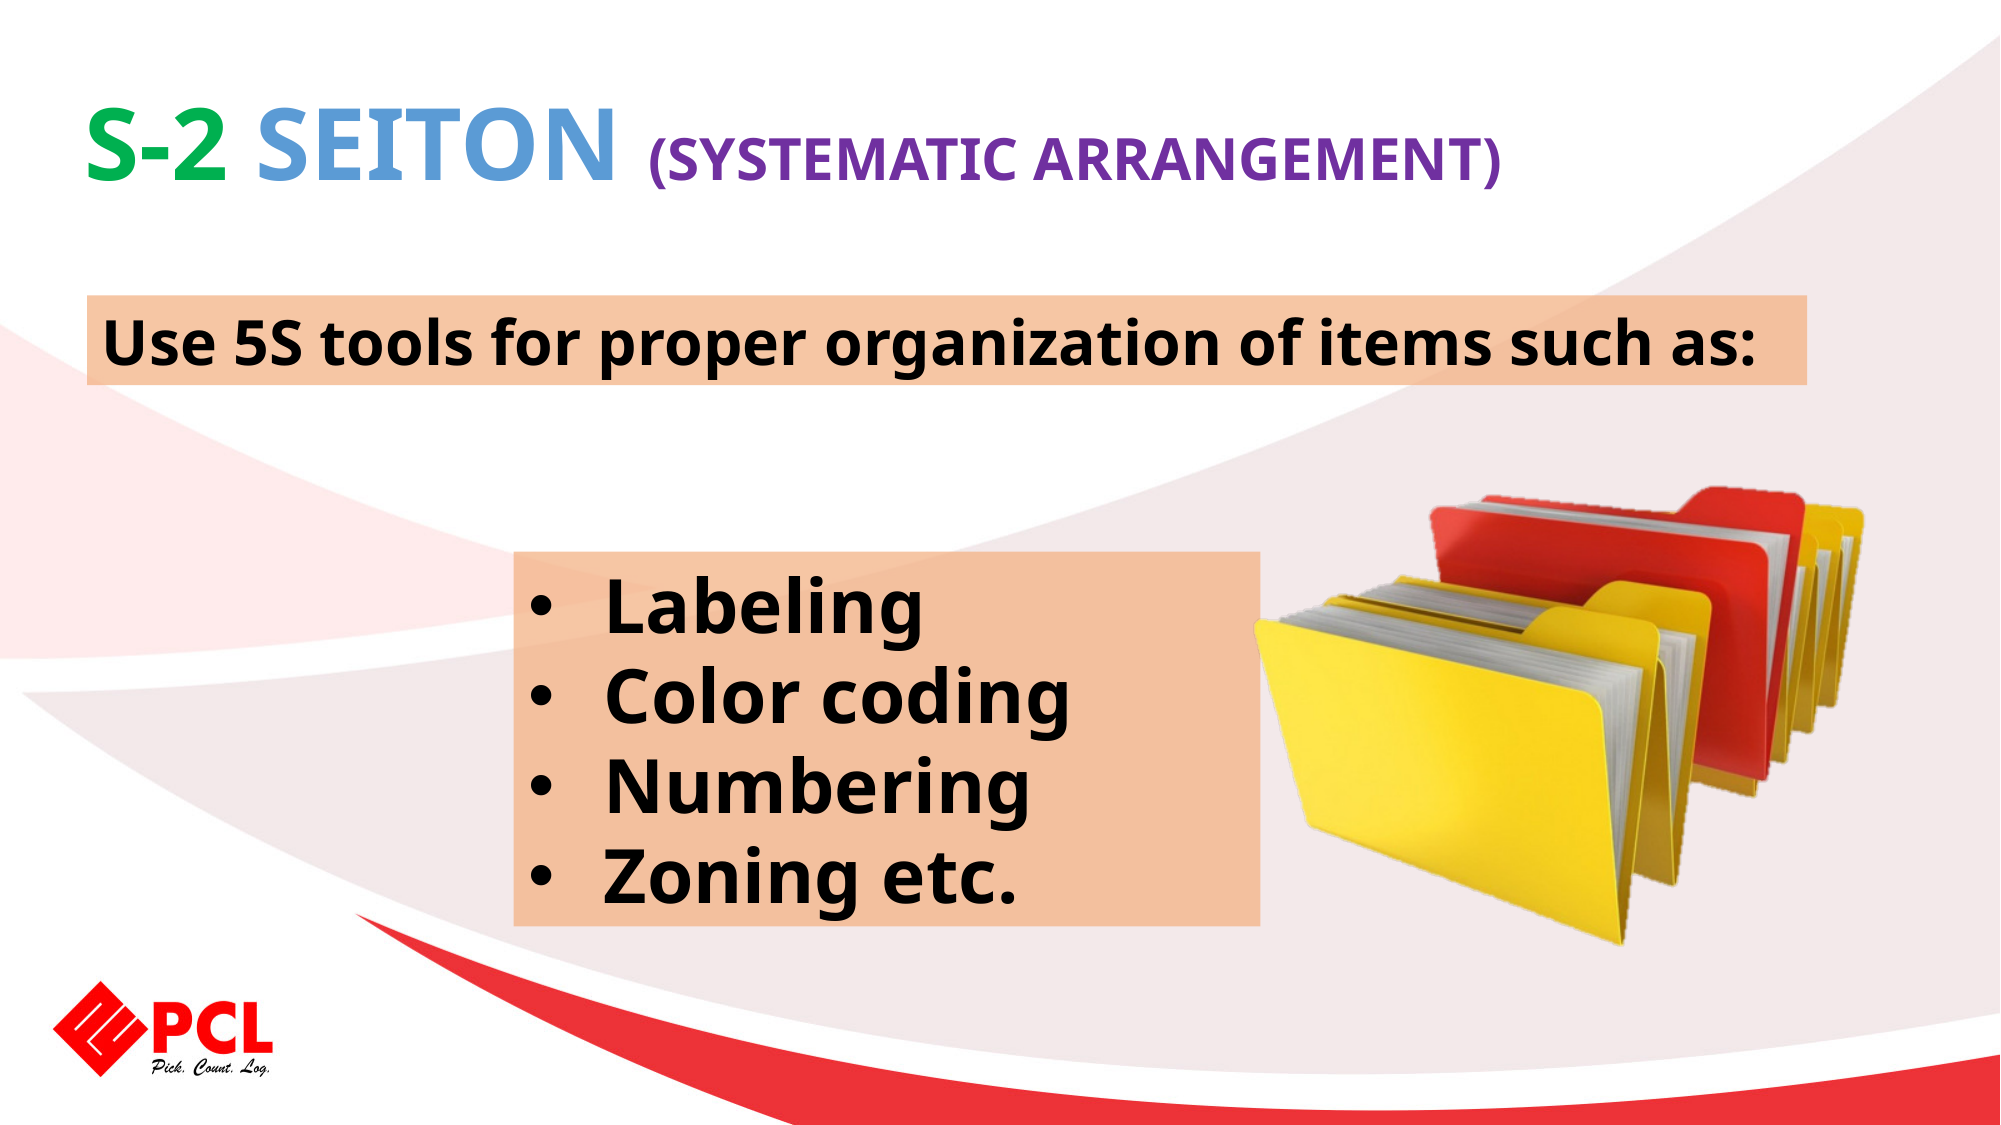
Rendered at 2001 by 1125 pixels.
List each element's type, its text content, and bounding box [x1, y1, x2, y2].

text_box Labeling Color coding Numbering Zoning etc. [513, 551, 1151, 927]
text_box S-2 SEITON (SYSTEMATIC ARRANGEMENT) [70, 73, 1871, 208]
text_box Use 5S tools for proper organization of items such as: [87, 295, 1808, 386]
picture [0, 0, 2000, 1125]
